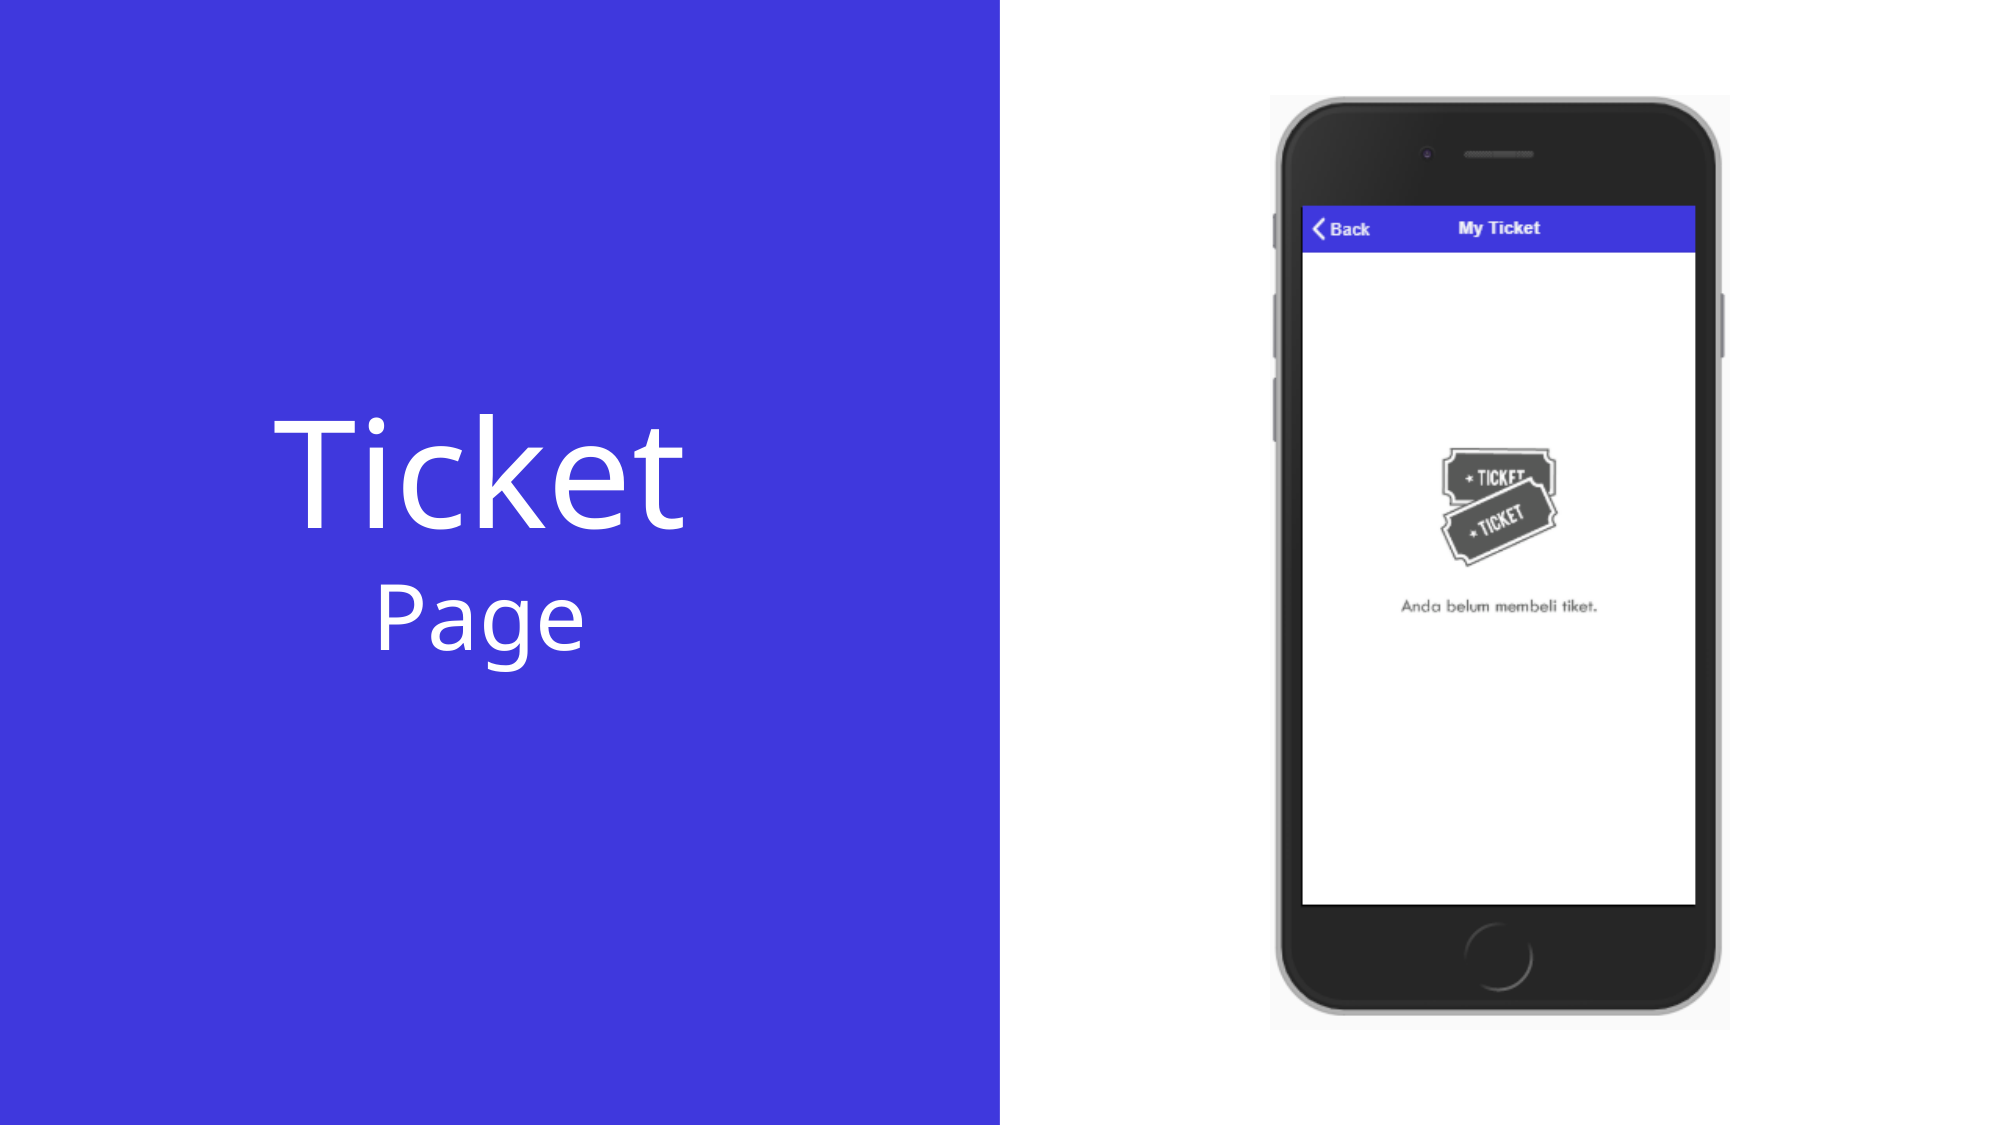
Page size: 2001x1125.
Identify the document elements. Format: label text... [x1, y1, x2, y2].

picture [1270, 95, 1730, 1030]
text_box [999, 0, 2000, 1125]
text_box Ticket Page [163, 371, 797, 677]
